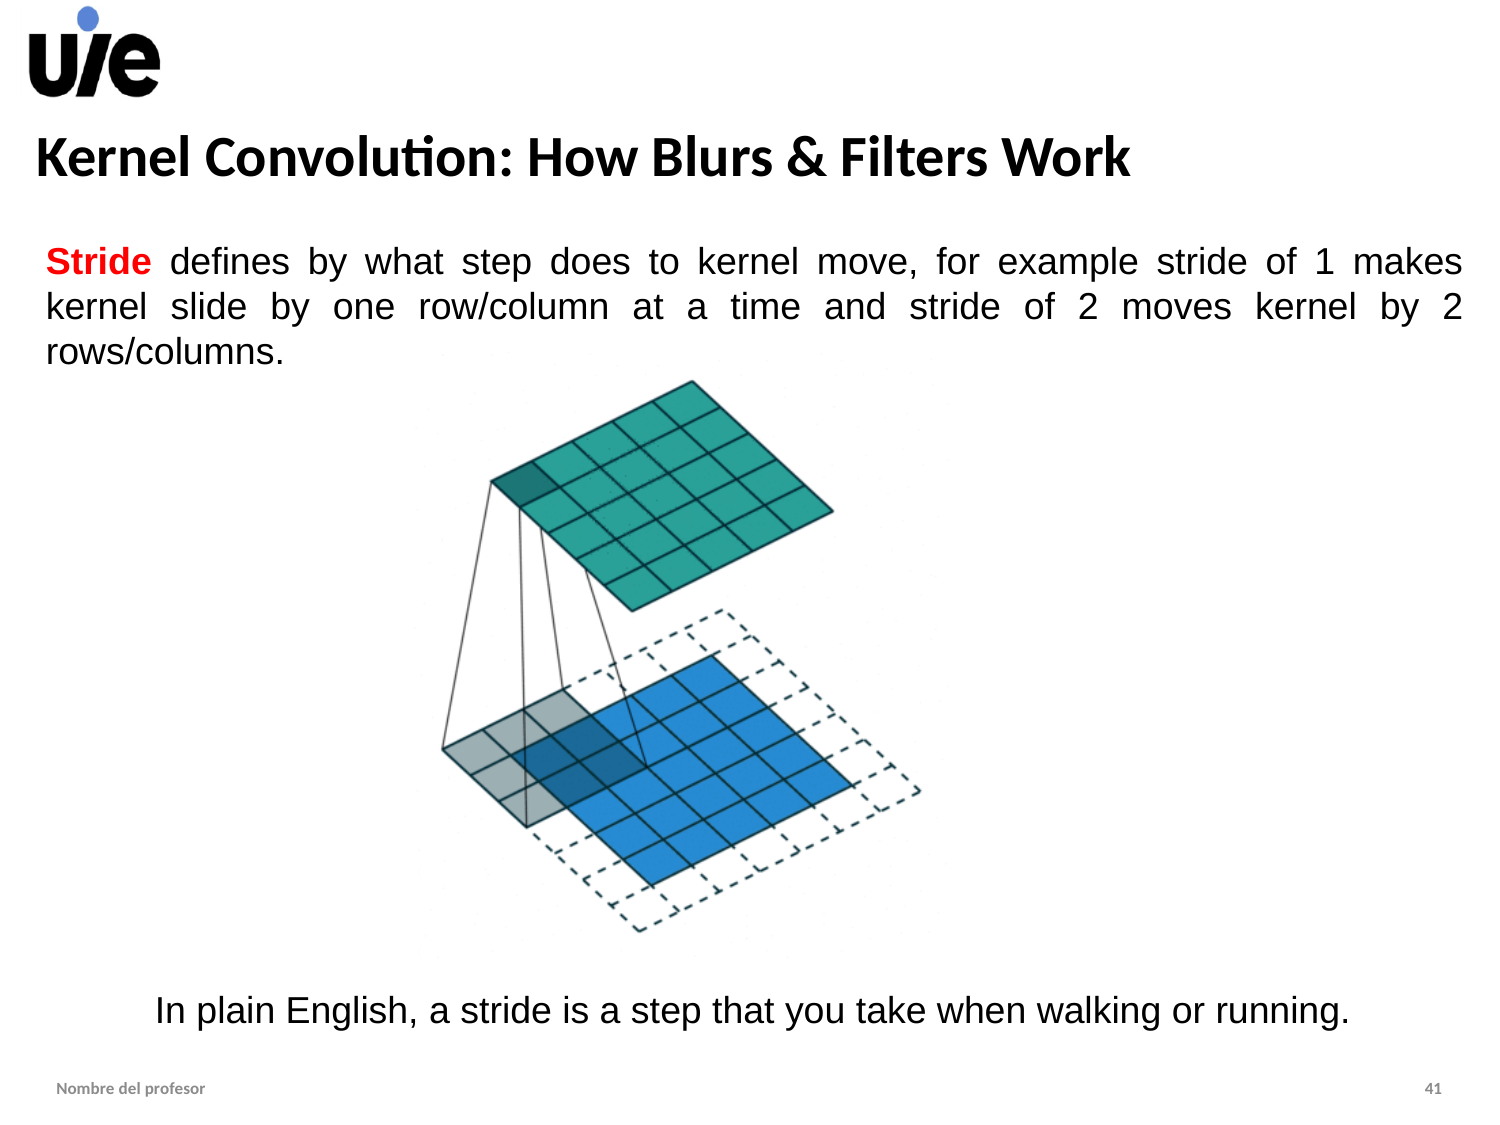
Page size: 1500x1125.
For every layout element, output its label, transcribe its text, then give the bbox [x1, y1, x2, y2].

slide_number 41 [1352, 1057, 1458, 1118]
text_box In plain English, a stride is a step that you take when walking or running. [139, 979, 1435, 1039]
title Kernel Convolution: How Blurs & Filters Work [21, 115, 1479, 190]
slide_number Nombre del profesor [41, 1057, 392, 1118]
picture [413, 352, 950, 962]
text_box Stride defines by what step does to kernel move, for example stride of 1 makes kernel slide by one row/column at a time and stride of 2 moves kernel by 2 rows/columns. [31, 229, 1479, 380]
picture [21, 4, 165, 102]
